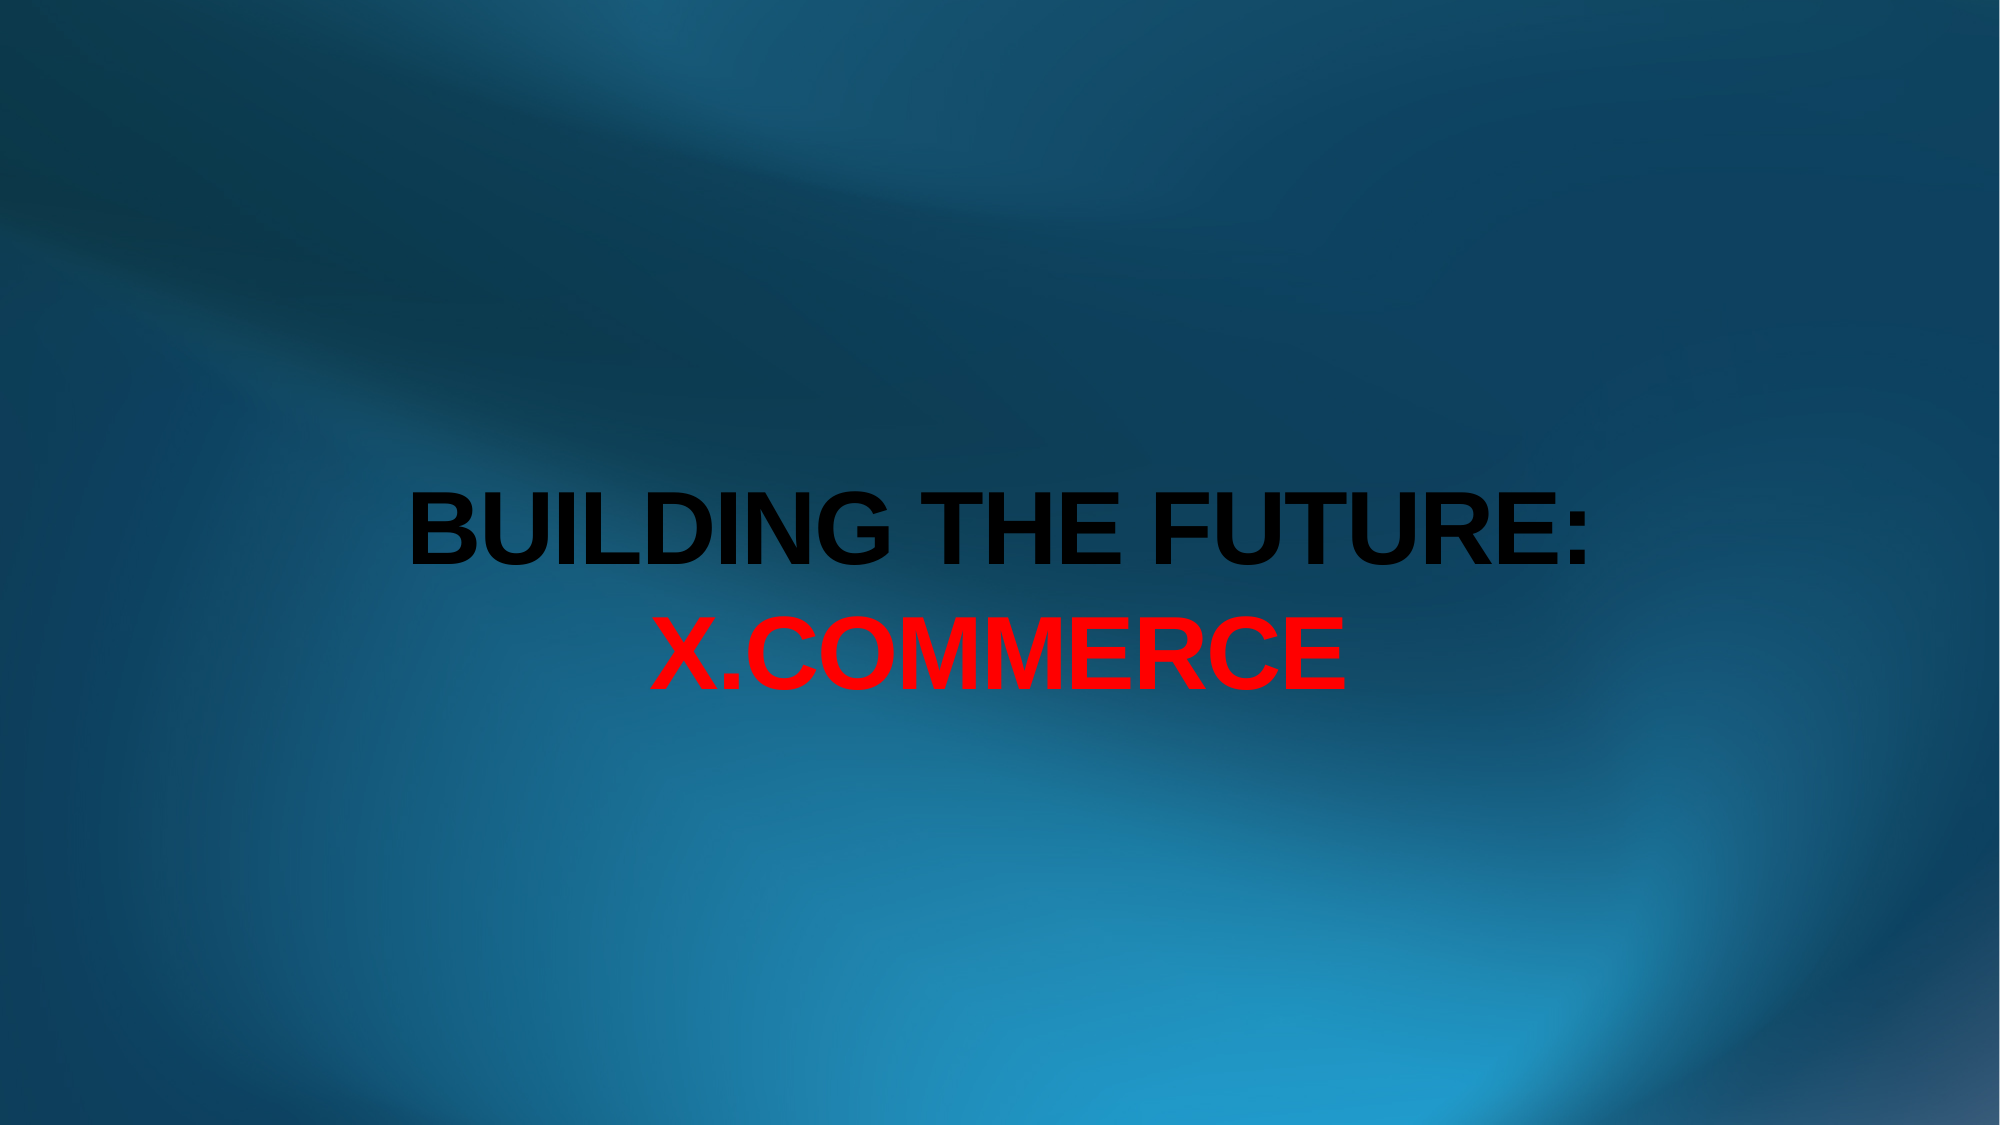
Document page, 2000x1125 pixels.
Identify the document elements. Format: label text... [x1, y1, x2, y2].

picture [0, 0, 2000, 1125]
title Building the future: X.commerce [149, 450, 1850, 674]
